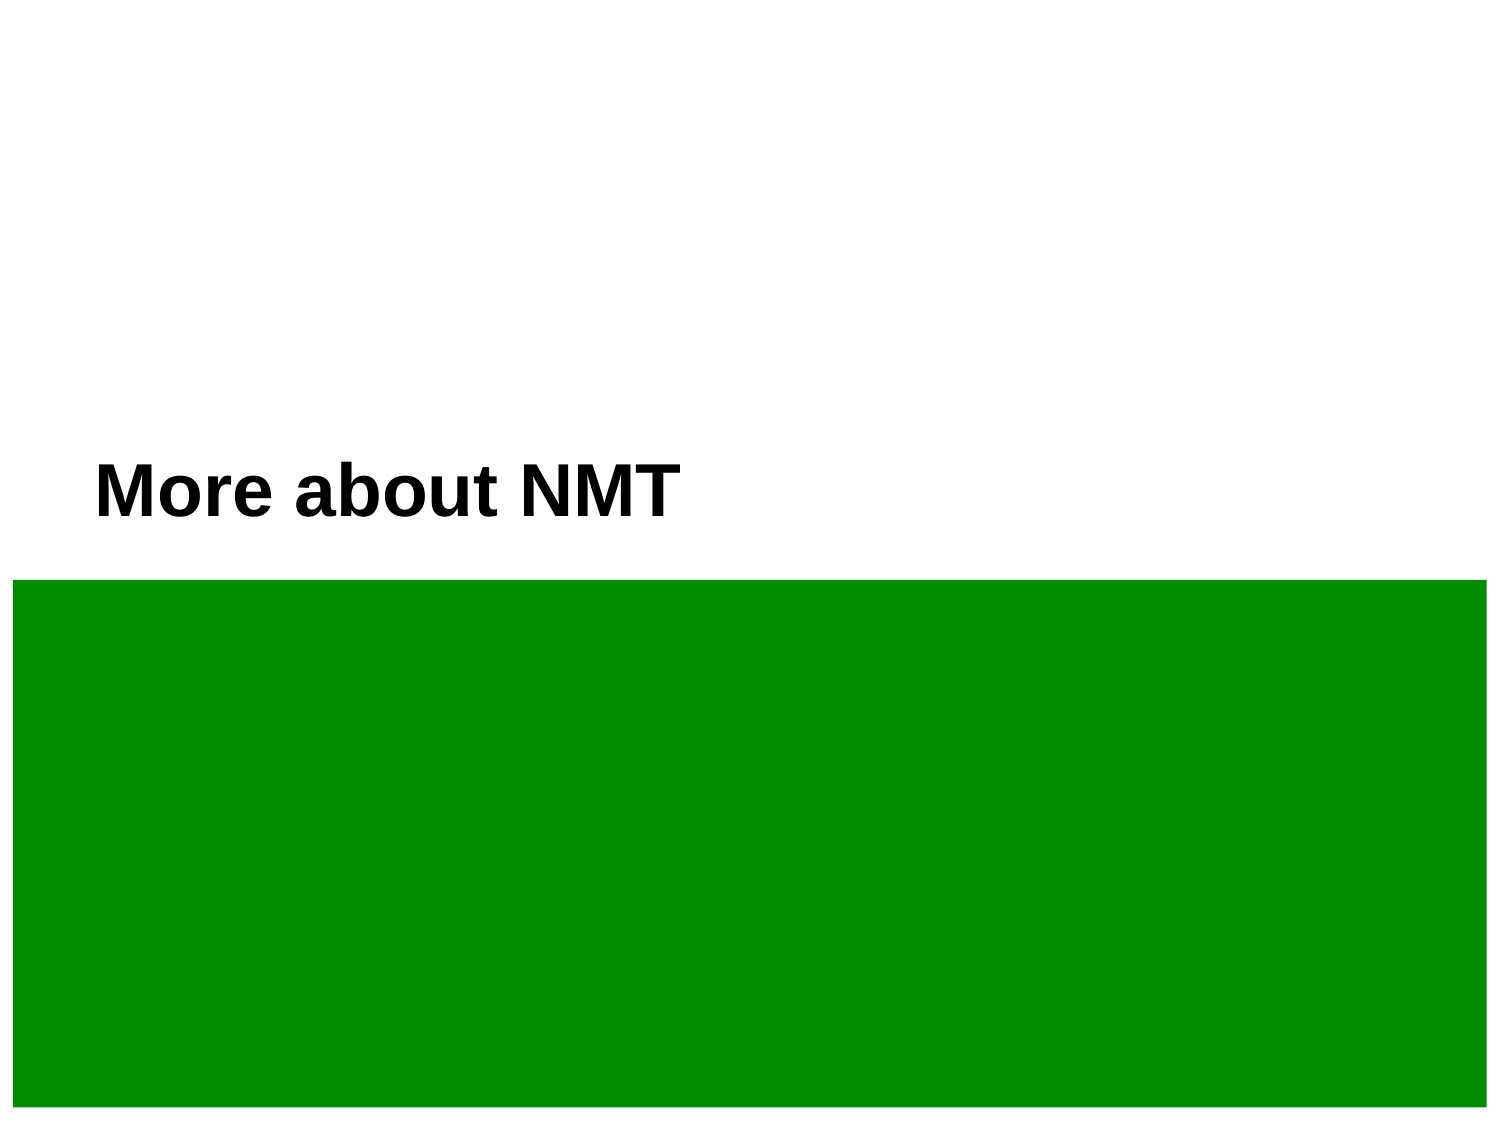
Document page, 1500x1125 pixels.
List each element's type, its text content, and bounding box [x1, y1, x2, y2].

title More about NMT [79, 375, 1423, 547]
